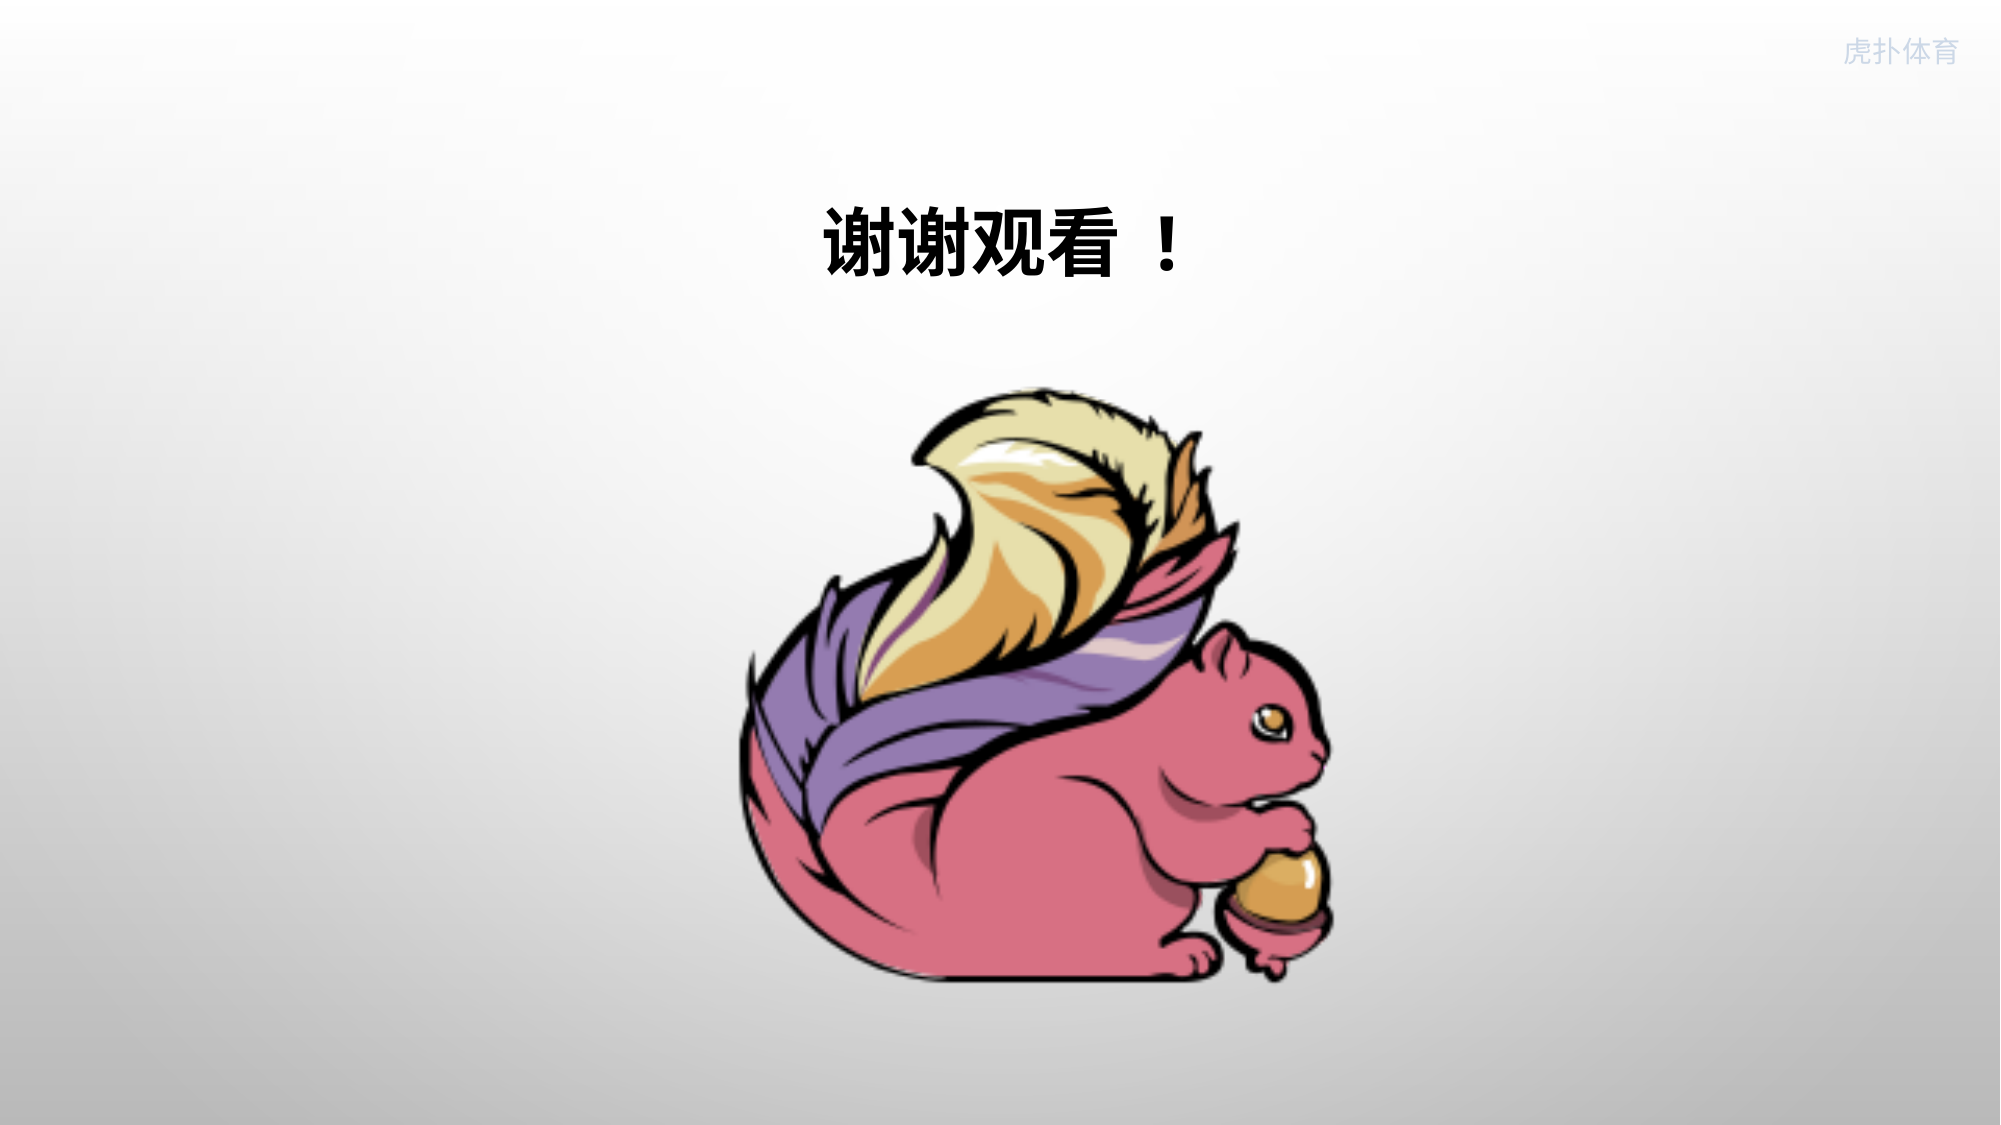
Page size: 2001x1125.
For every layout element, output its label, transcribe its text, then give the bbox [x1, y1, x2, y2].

picture [0, 0, 2000, 1125]
title 谢谢观看 ! [725, 53, 1275, 372]
